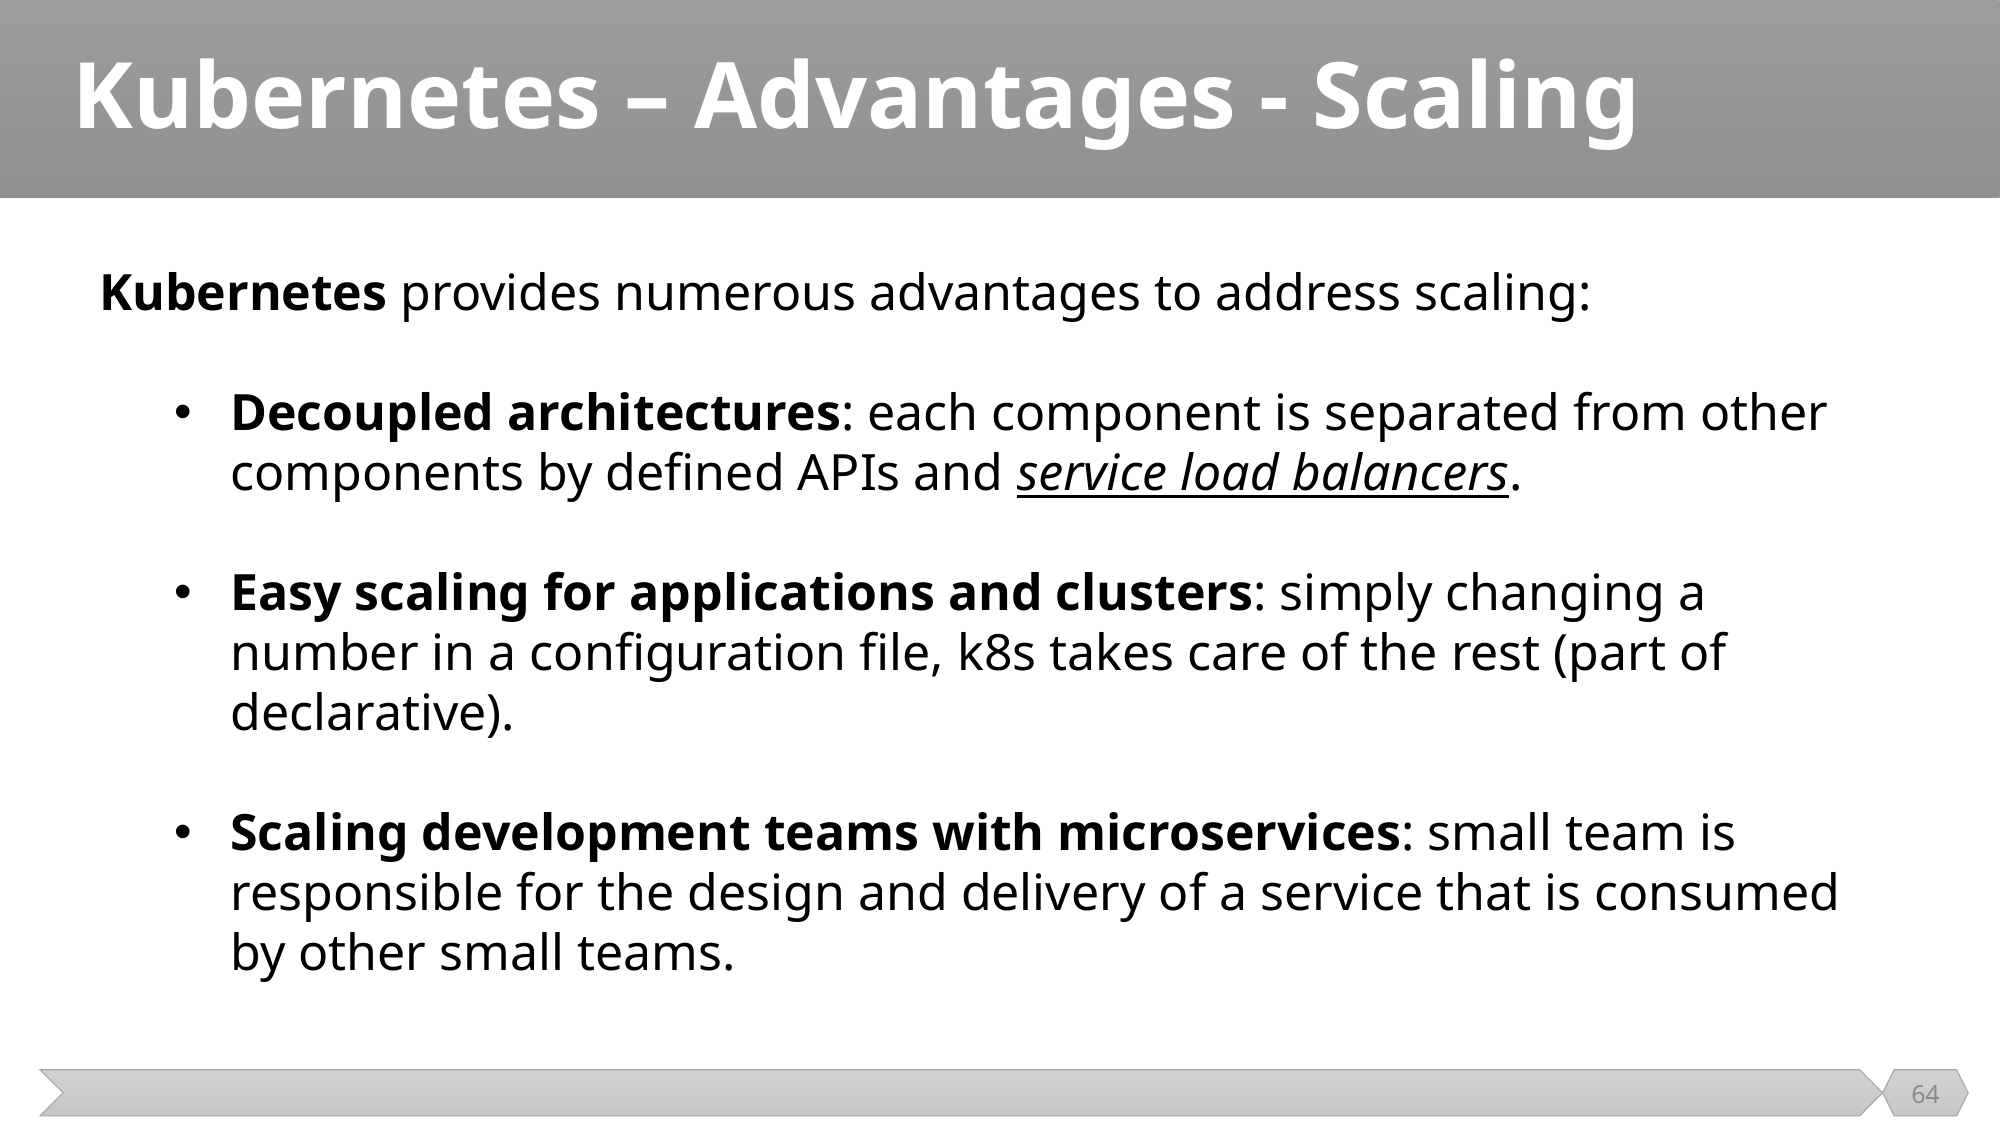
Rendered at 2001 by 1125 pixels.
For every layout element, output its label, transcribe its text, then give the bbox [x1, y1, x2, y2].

slide_number 64 [1882, 1065, 1969, 1125]
text_box Kubernetes provides numerous advantages to address scaling: Decoupled architectures: each component is separated from other components by defined APIs and service load balancers. Easy scaling for applications and clusters: simply changing a number in a configuration file, k8s takes care of the rest (part of declarative). Scaling development teams with microservices: small team is responsible for the design and delivery of a service that is consumed by other small teams. [84, 253, 1862, 989]
title Kubernetes – Advantages - Scaling [56, 0, 1969, 199]
